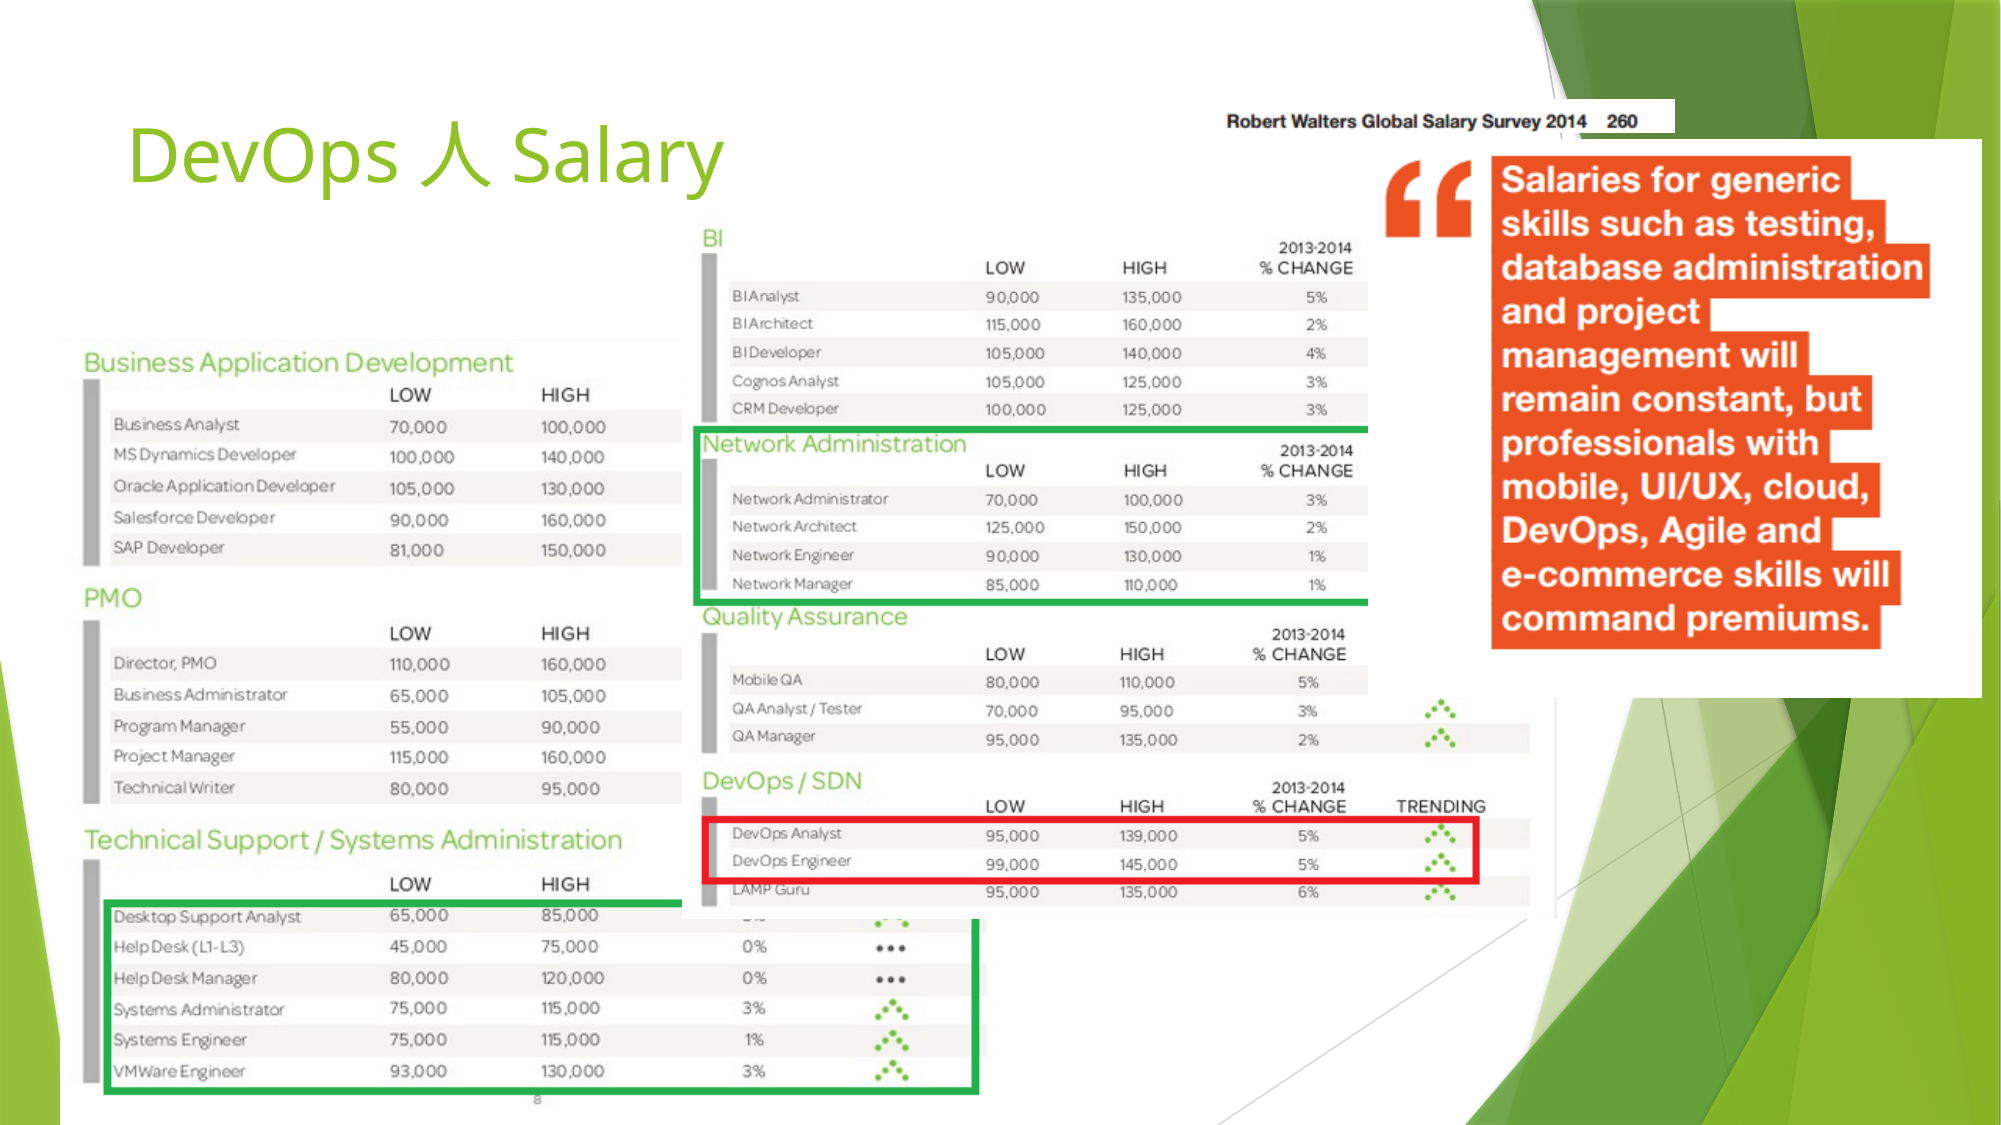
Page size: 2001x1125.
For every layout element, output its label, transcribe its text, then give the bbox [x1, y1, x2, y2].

picture [1216, 99, 1676, 134]
picture [59, 139, 1982, 1125]
title DevOps人Salary [111, 99, 1363, 237]
